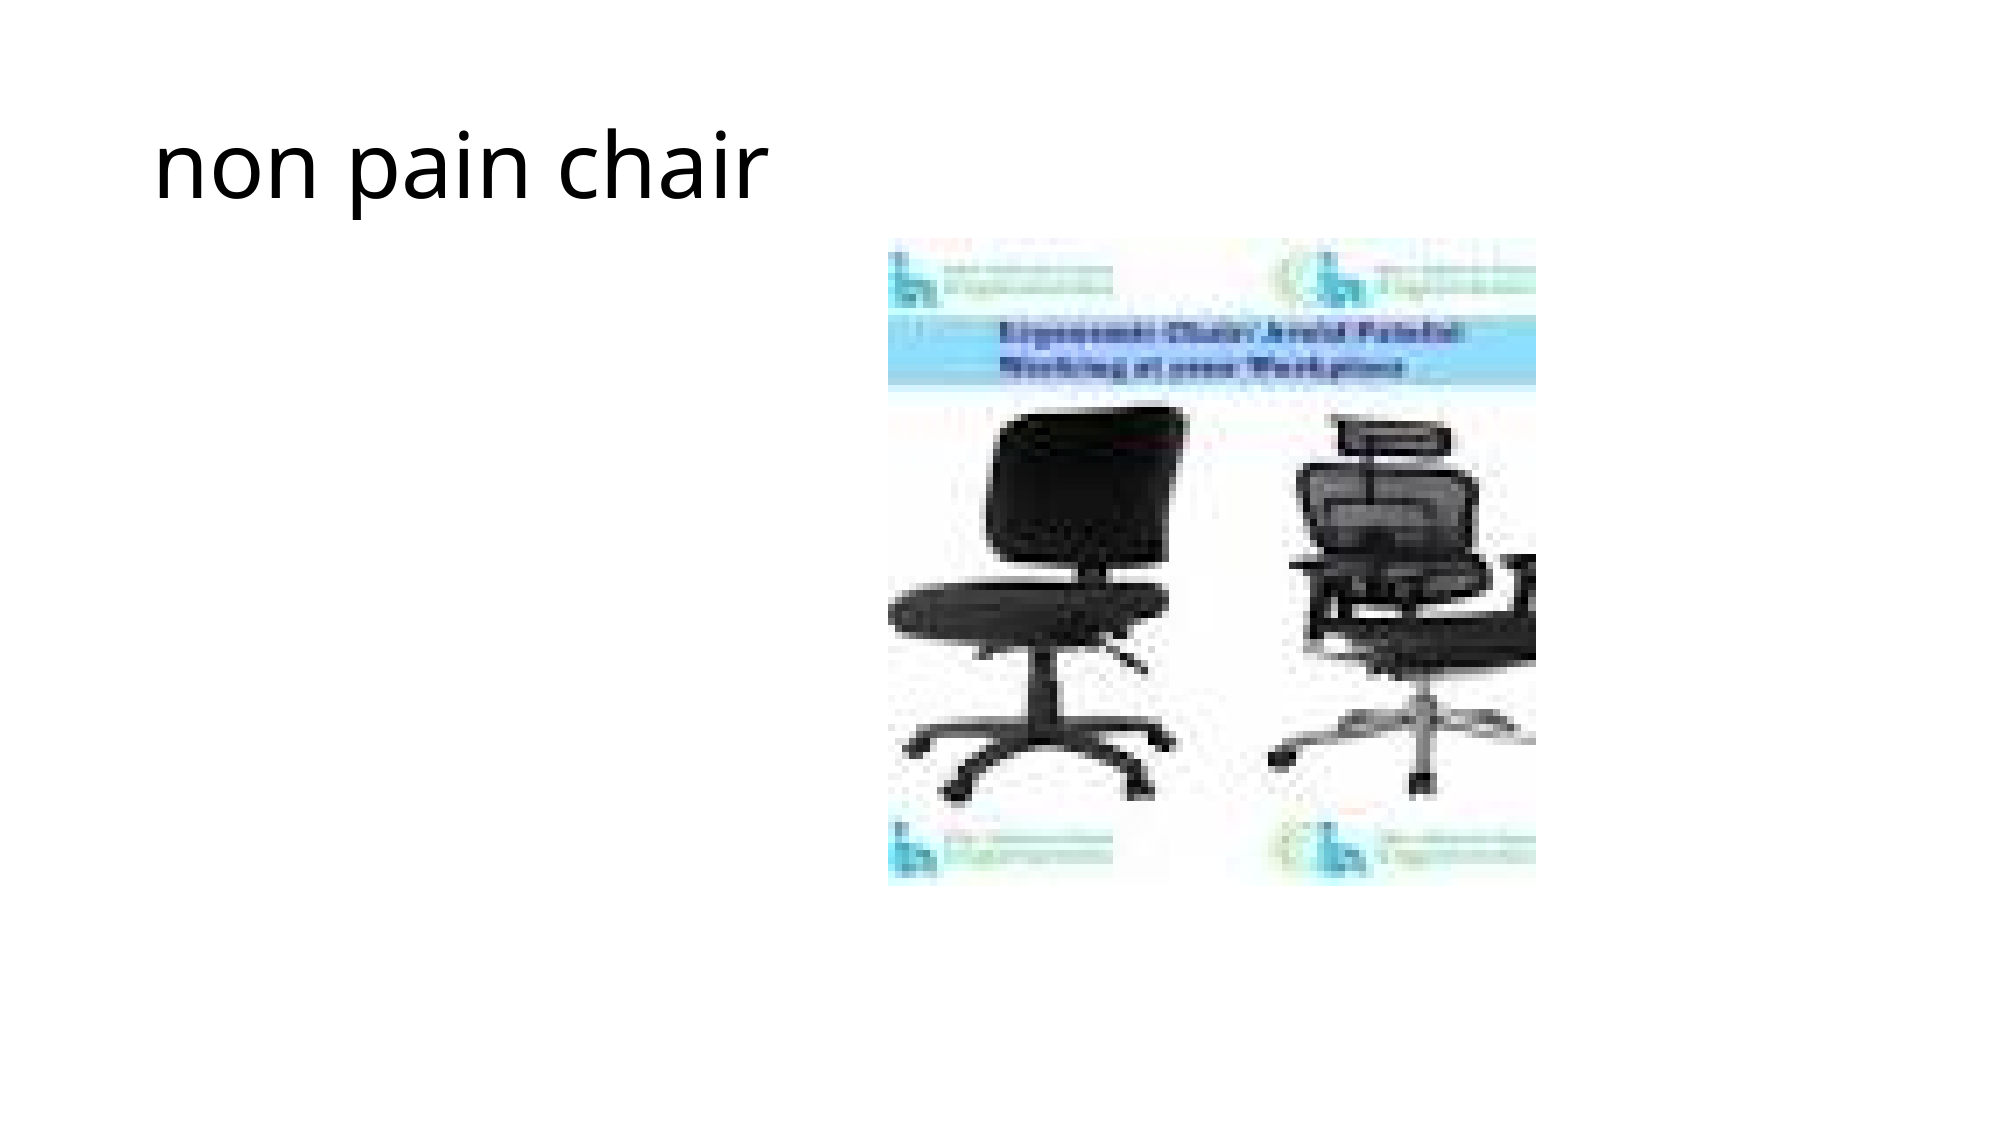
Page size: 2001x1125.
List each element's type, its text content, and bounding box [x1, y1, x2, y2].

title non pain chair [137, 59, 1863, 278]
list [888, 238, 1536, 886]
